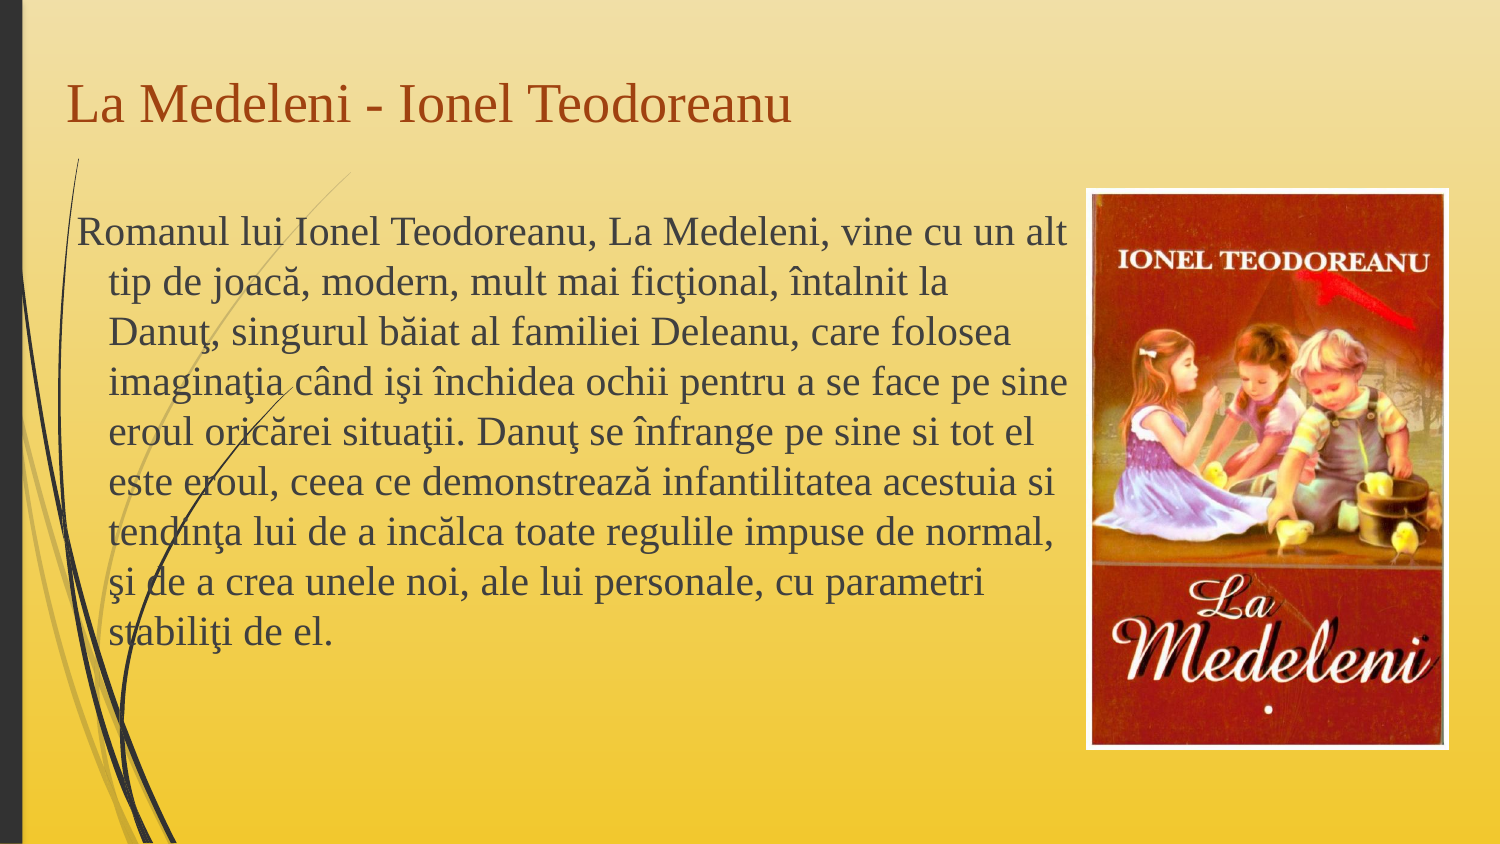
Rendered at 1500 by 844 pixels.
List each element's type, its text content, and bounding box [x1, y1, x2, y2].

list Romanul lui Ionel Teodoreanu, La Medeleni, vine cu un alt tip de joacă, modern, mult mai ficţional, întalnit la Danuţ, singurul băiat al familiei Deleanu, care folosea imaginaţia când işi închidea ochii pentru a se face pe sine eroul oricărei situaţii. Danuţ se înfrange pe sine si tot el este eroul, ceea ce demonstrează infantilitatea acestuia si tendinţa lui de a incălca toate regulile impuse de normal, şi de a crea unele noi, ale lui personale, cu parametri stabiliţi de el. [51, 189, 1085, 750]
picture [1085, 188, 1450, 750]
title La Medeleni - Ionel Teodoreanu [51, 51, 1449, 146]
